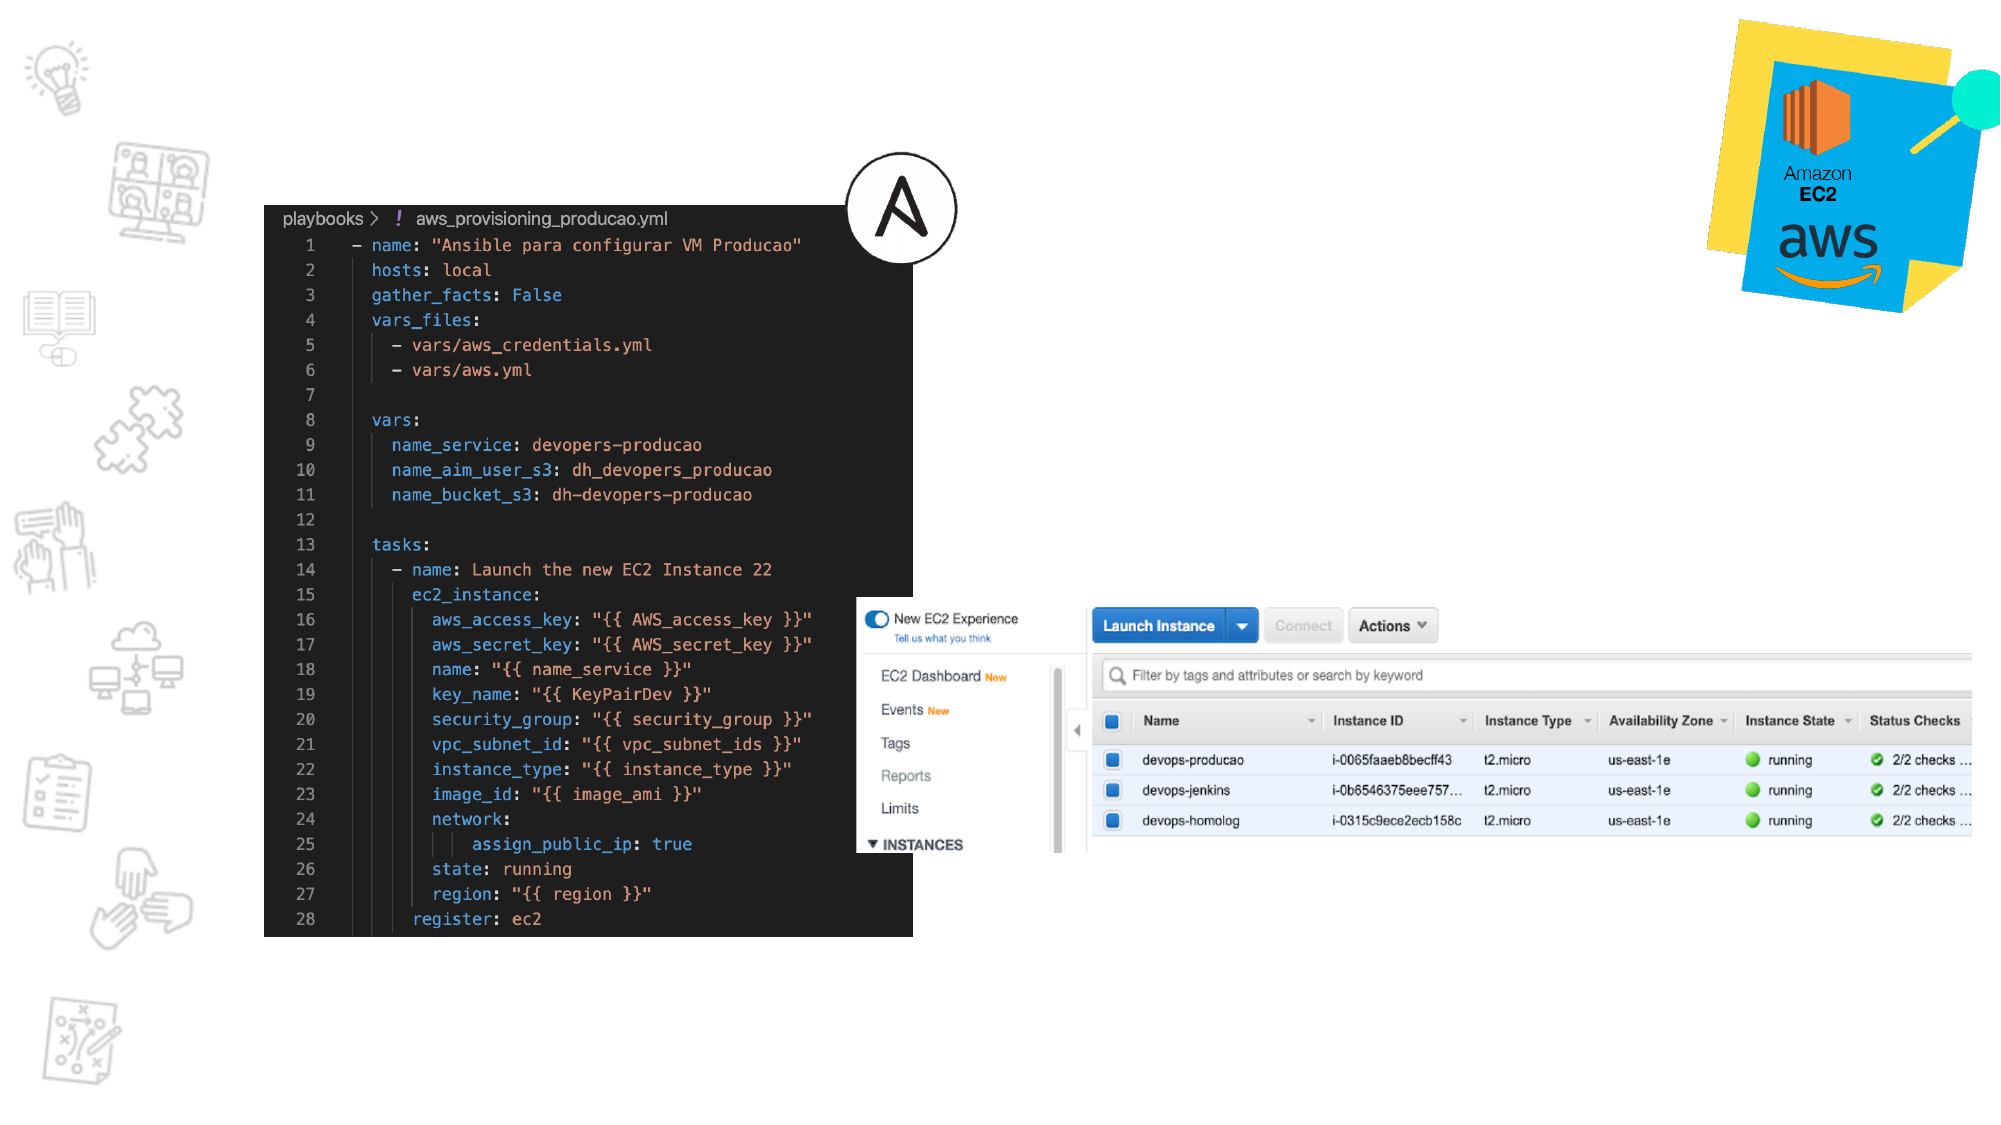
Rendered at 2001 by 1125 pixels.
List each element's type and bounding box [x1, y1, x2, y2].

picture [1700, 13, 2000, 330]
picture [263, 129, 1973, 937]
picture [0, 35, 215, 1090]
